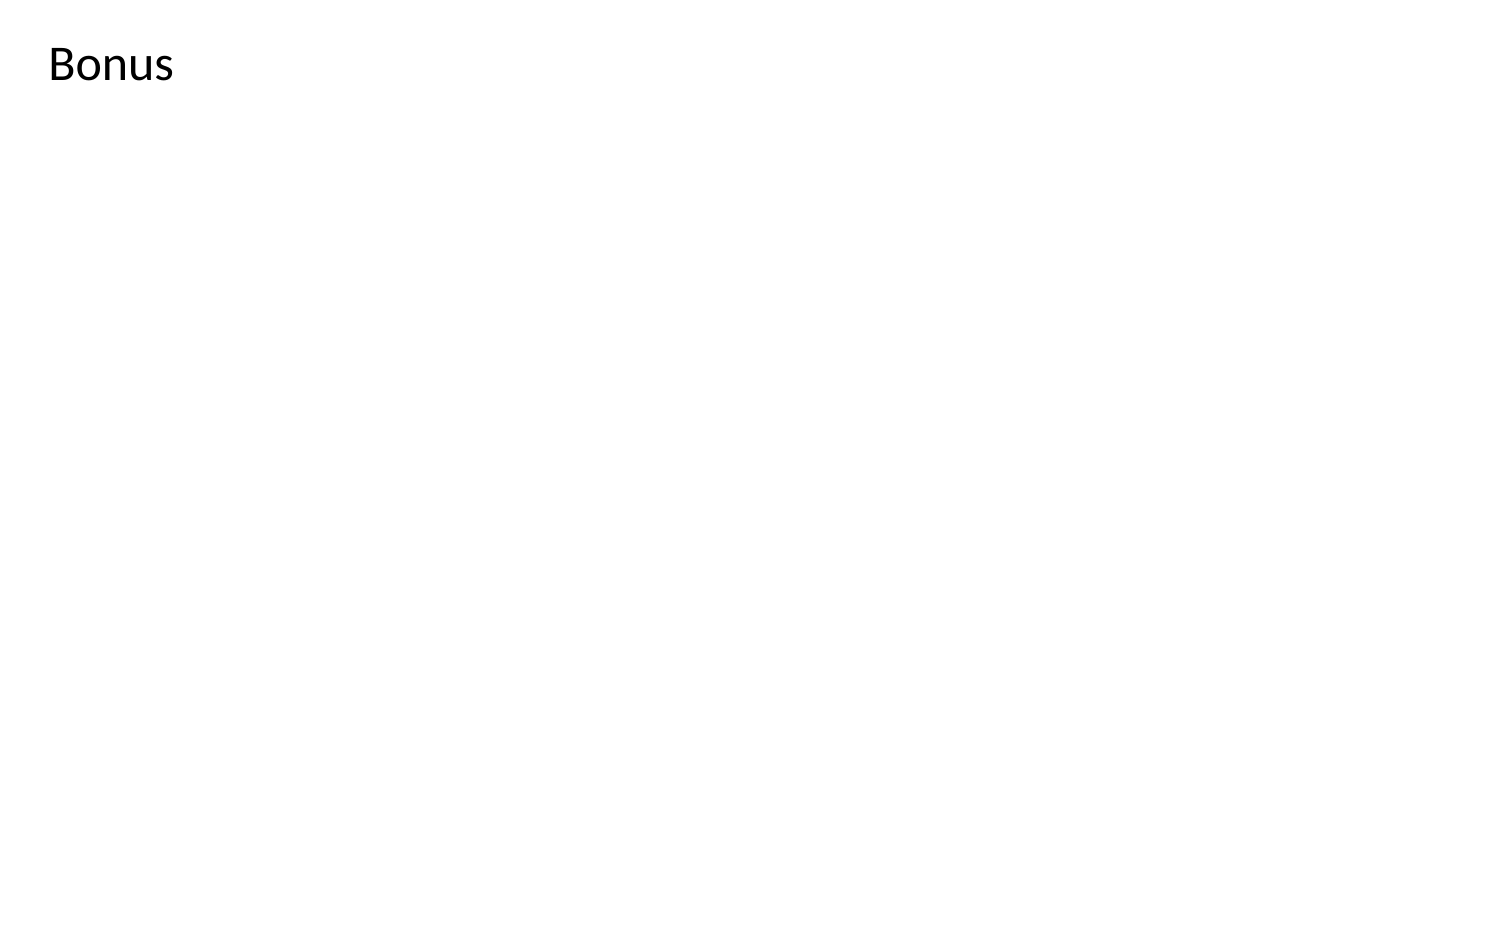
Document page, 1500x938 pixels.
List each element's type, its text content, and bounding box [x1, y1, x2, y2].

text_box Bonus [33, 22, 189, 98]
